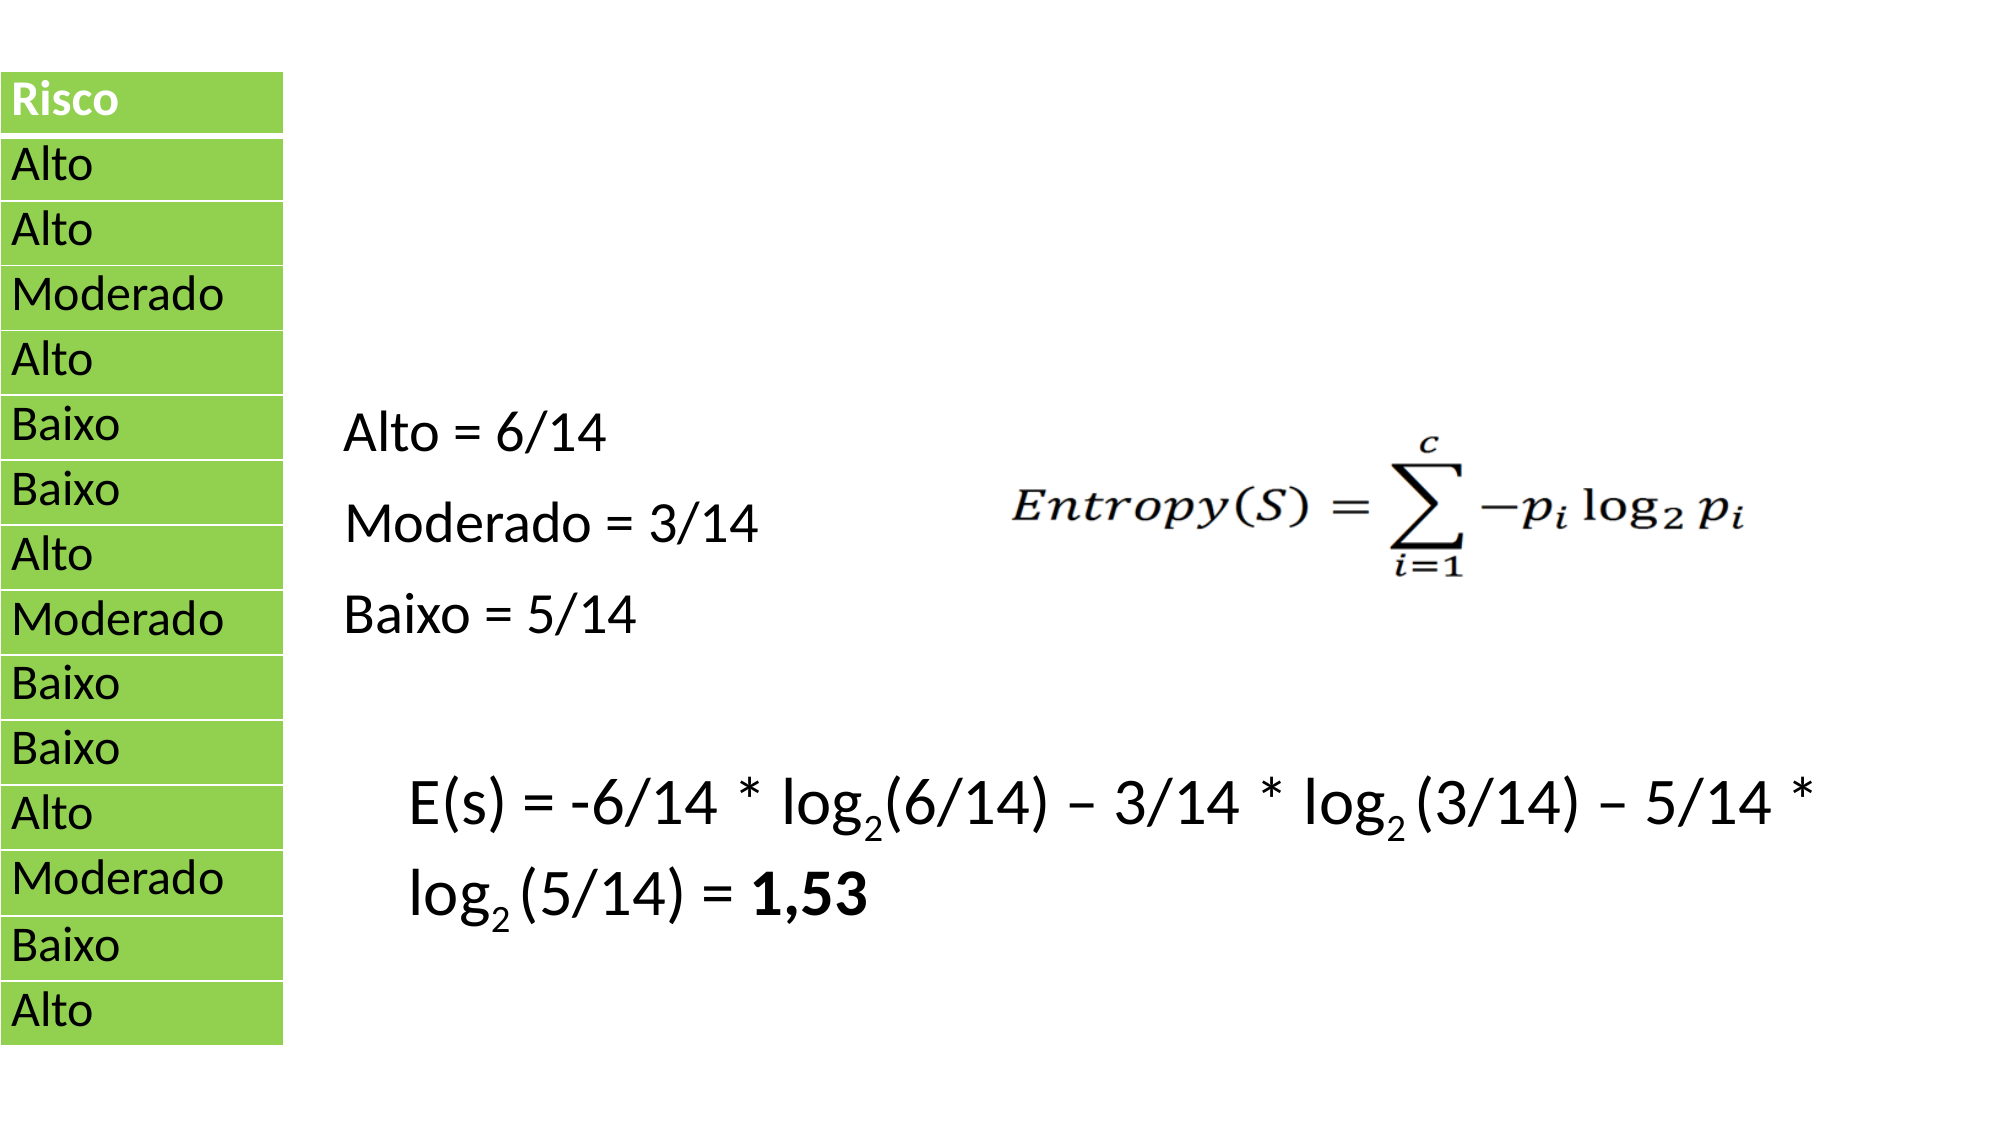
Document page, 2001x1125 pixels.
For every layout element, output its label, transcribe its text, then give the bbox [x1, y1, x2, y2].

table_cell Baixo [1, 917, 283, 980]
table_cell Baixo [1, 461, 283, 524]
text_box Baixo = 5/14 [328, 568, 653, 653]
table_cell Alto [1, 786, 283, 849]
table_cell Moderado [1, 591, 283, 654]
table_cell Moderado [1, 851, 283, 915]
table_cell Baixo [1, 721, 283, 784]
table_cell Alto [1, 982, 283, 1045]
table_header Risco [1, 72, 283, 133]
table_cell Moderado [1, 266, 283, 330]
text_box Moderado = 3/14 [329, 476, 775, 562]
text_box Alto = 6/14 [328, 385, 622, 471]
table_cell Alto [1, 526, 283, 589]
table_cell Alto [1, 202, 283, 265]
text_box E(s) = -6/14 * log2(6/14) – 3/14 * log2 (3/14) – 5/14 * log2 (5/14) = 1,53 [393, 750, 1909, 948]
table_cell Baixo [1, 396, 283, 459]
table_cell Baixo [1, 656, 283, 719]
picture [1006, 428, 1760, 594]
table_cell Alto [1, 139, 283, 200]
table_cell Alto [1, 331, 283, 394]
